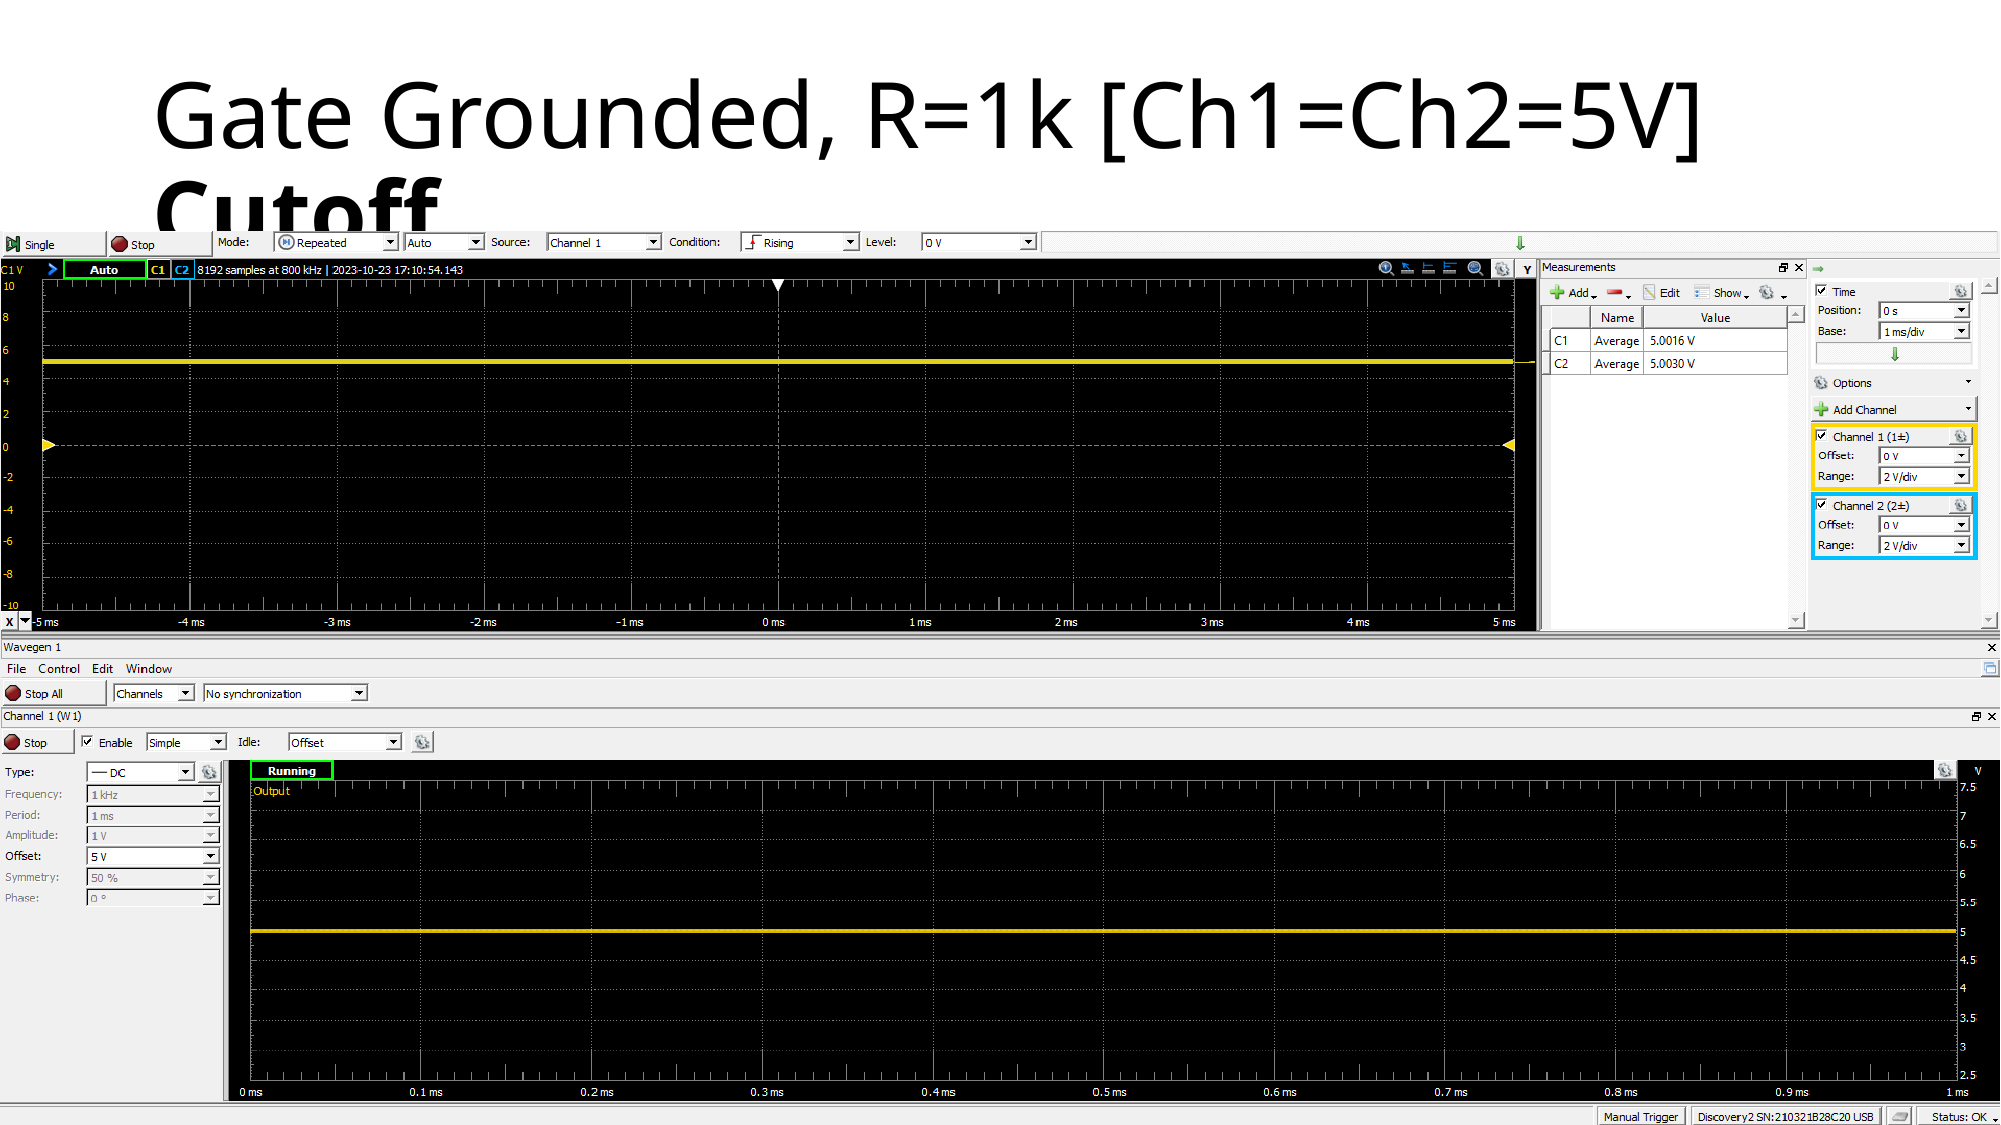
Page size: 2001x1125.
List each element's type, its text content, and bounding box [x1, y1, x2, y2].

picture [0, 231, 2000, 1125]
title Gate Grounded, R=1k [Ch1=Ch2=5V] Cutoff [137, 59, 1863, 231]
